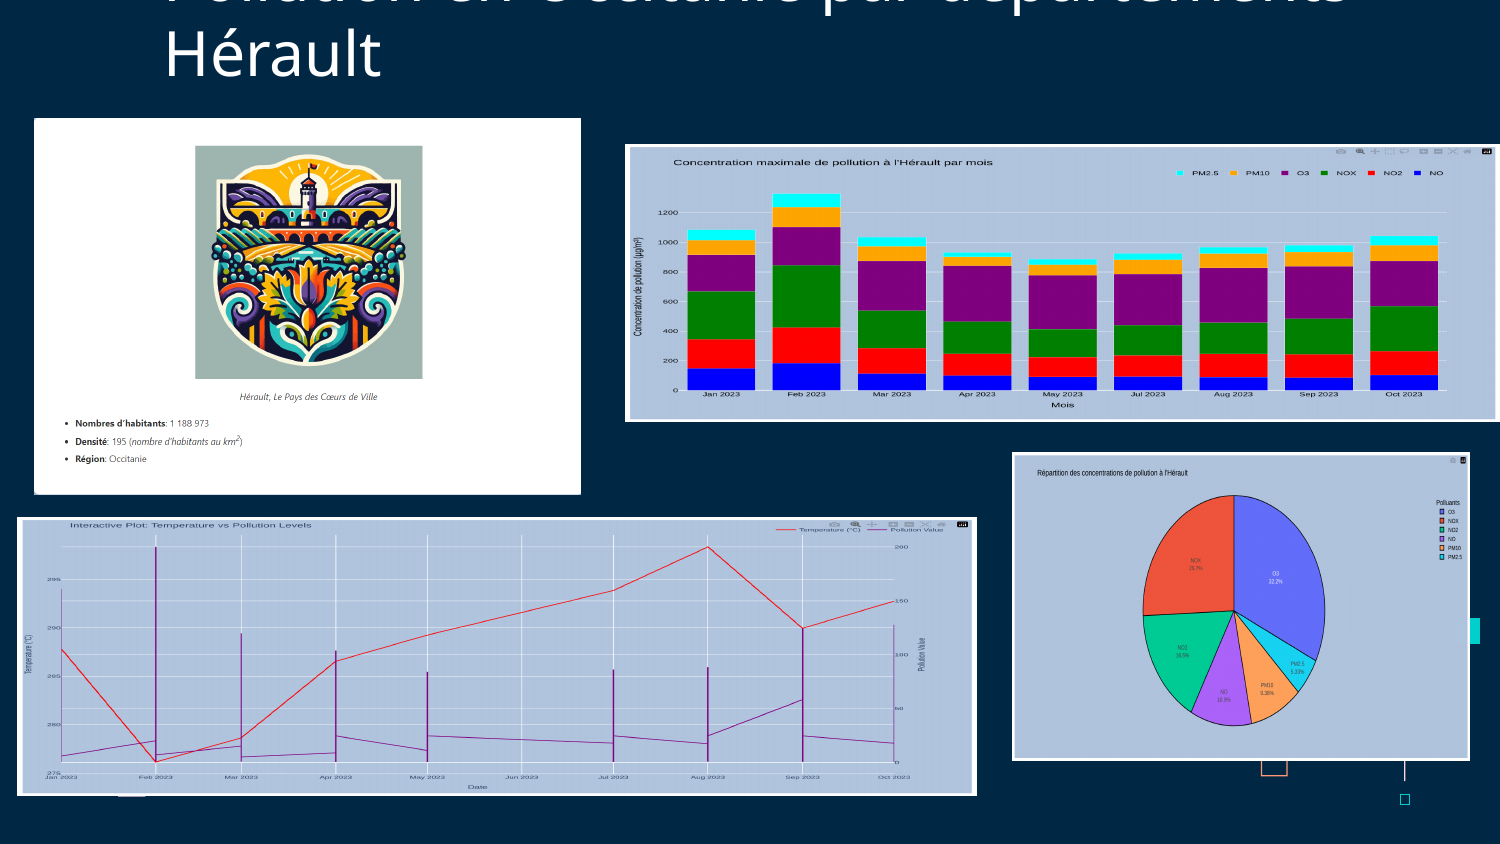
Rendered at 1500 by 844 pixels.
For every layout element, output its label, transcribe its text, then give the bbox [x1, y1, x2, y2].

picture [625, 143, 1500, 423]
picture [1011, 451, 1470, 762]
list [101, 275, 682, 516]
picture [33, 117, 582, 495]
picture [17, 517, 978, 796]
title Pollution en Occitanie par départements - Hérault [149, 9, 1446, 105]
